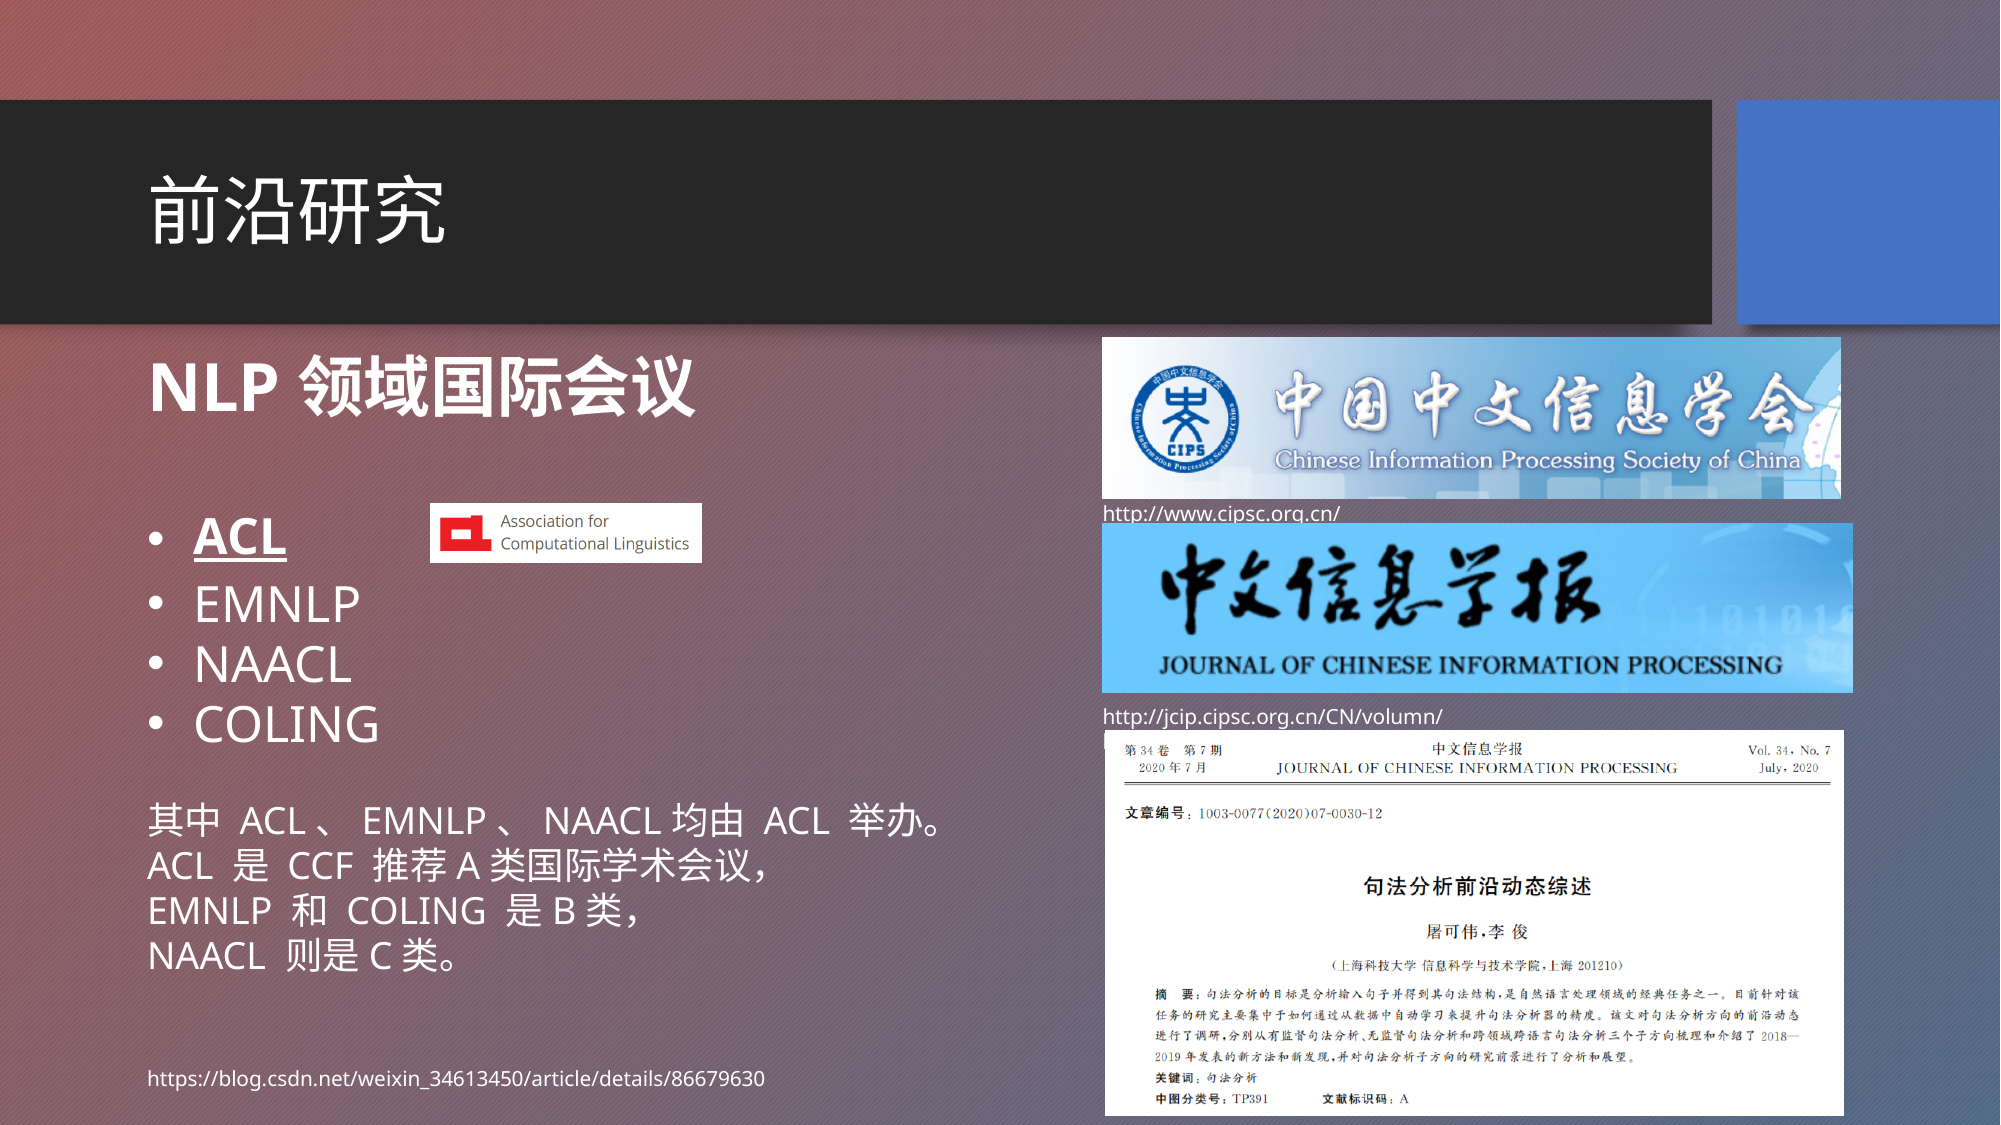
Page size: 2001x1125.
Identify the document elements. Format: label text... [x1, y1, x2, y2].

text_box https://blog.csdn.net/weixin_34613450/article/details/86679630 [132, 1057, 844, 1098]
picture [1102, 523, 1854, 693]
text_box 前沿研究 [132, 156, 1133, 262]
picture [430, 503, 702, 563]
text_box http://www.cipsc.org.cn/ [1087, 492, 1565, 533]
picture [1105, 730, 1844, 1117]
picture [0, 325, 2000, 500]
text_box NLP领域国际会议 ACL EMNLP NAACL COLING 其中 ACL、EMNLP、NAACL均由 ACL 举办。 ACL 是 CCF 推荐A类国际学术会议， EMNLP 和 COLING 是B类， NAACL 则是C类。 [132, 337, 1000, 985]
text_box http://jcip.cipsc.org.cn/CN/volumn/home.shtml [1087, 696, 1565, 762]
